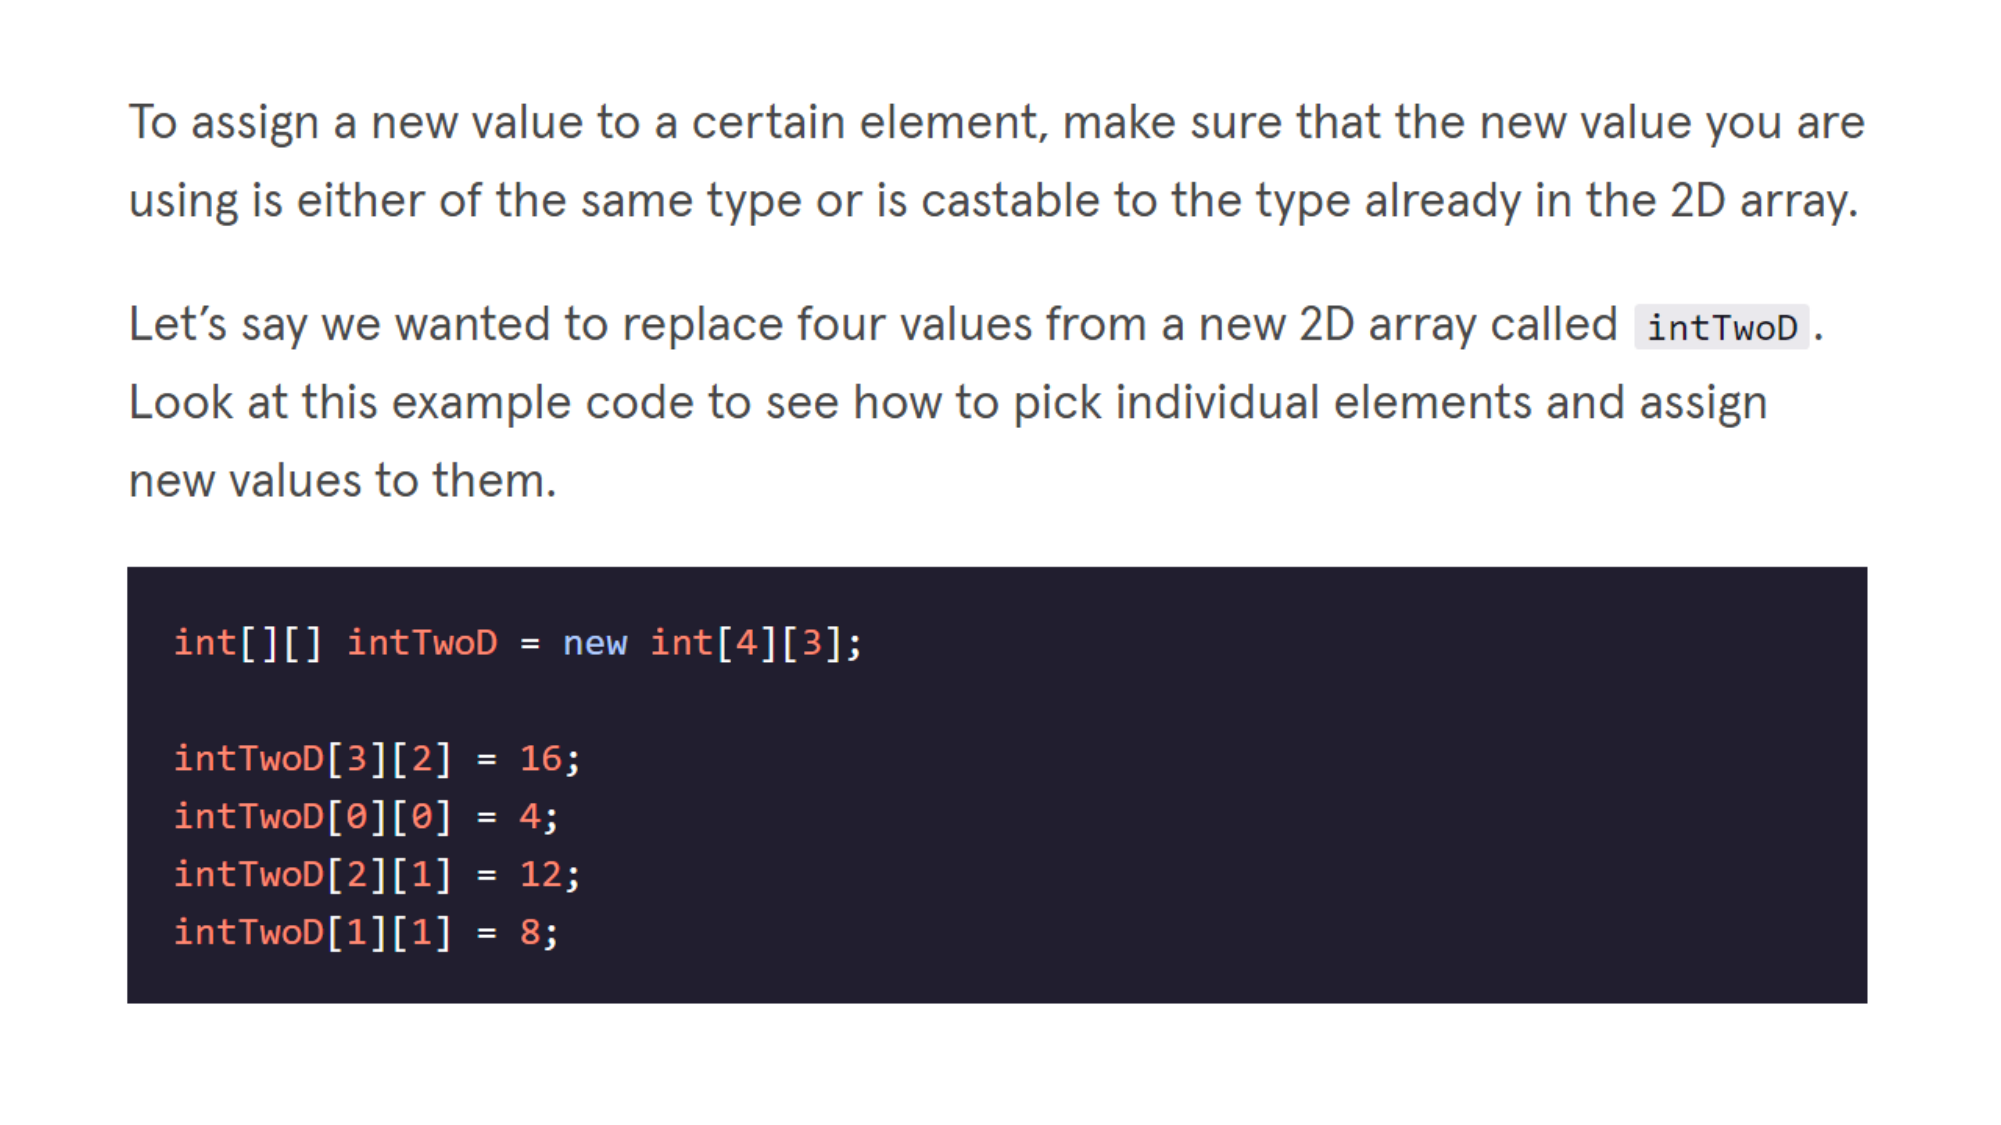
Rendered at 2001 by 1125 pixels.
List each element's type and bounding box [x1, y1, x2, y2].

picture [90, 57, 1910, 1068]
